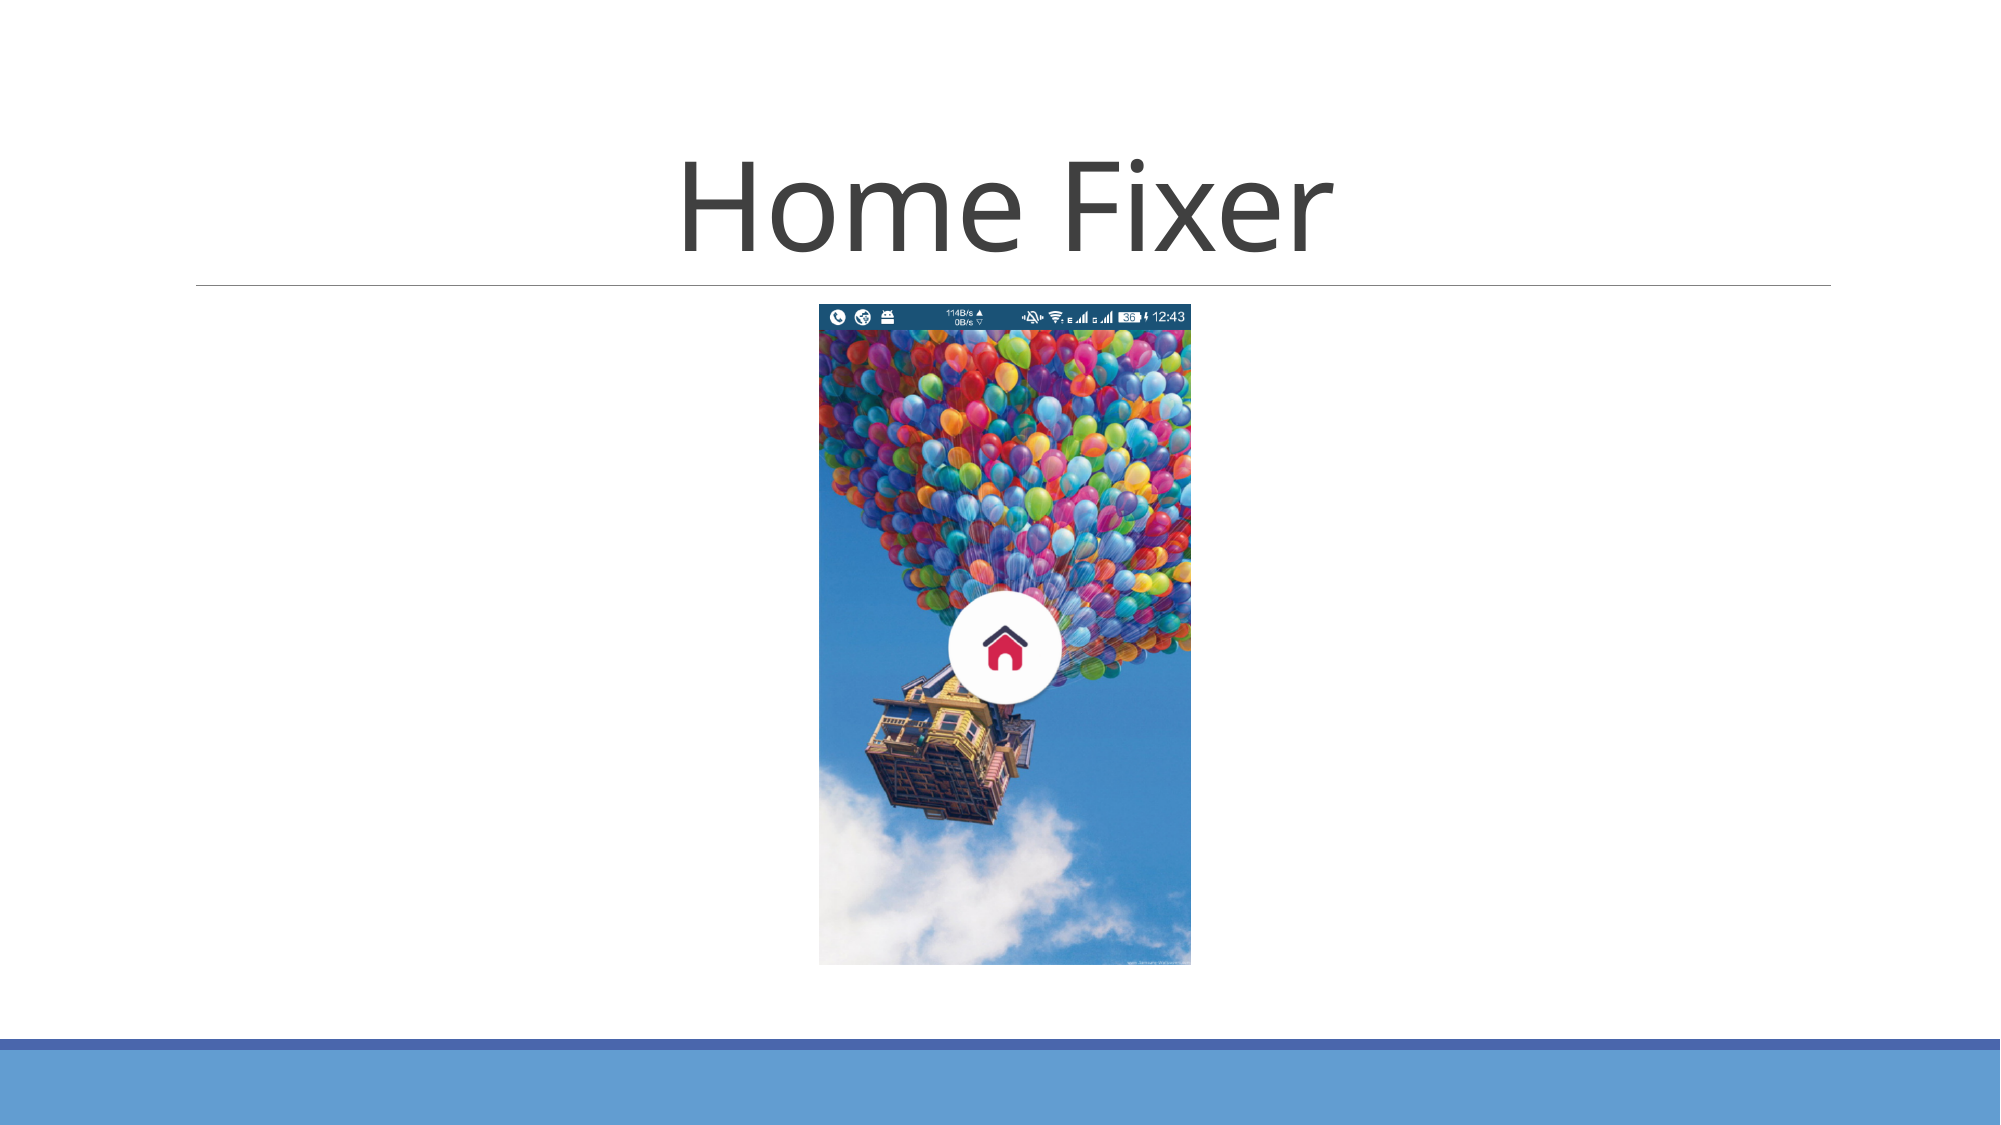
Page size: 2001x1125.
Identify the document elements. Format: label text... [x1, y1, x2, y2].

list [818, 304, 1192, 965]
title Home Fixer [180, 47, 1830, 285]
